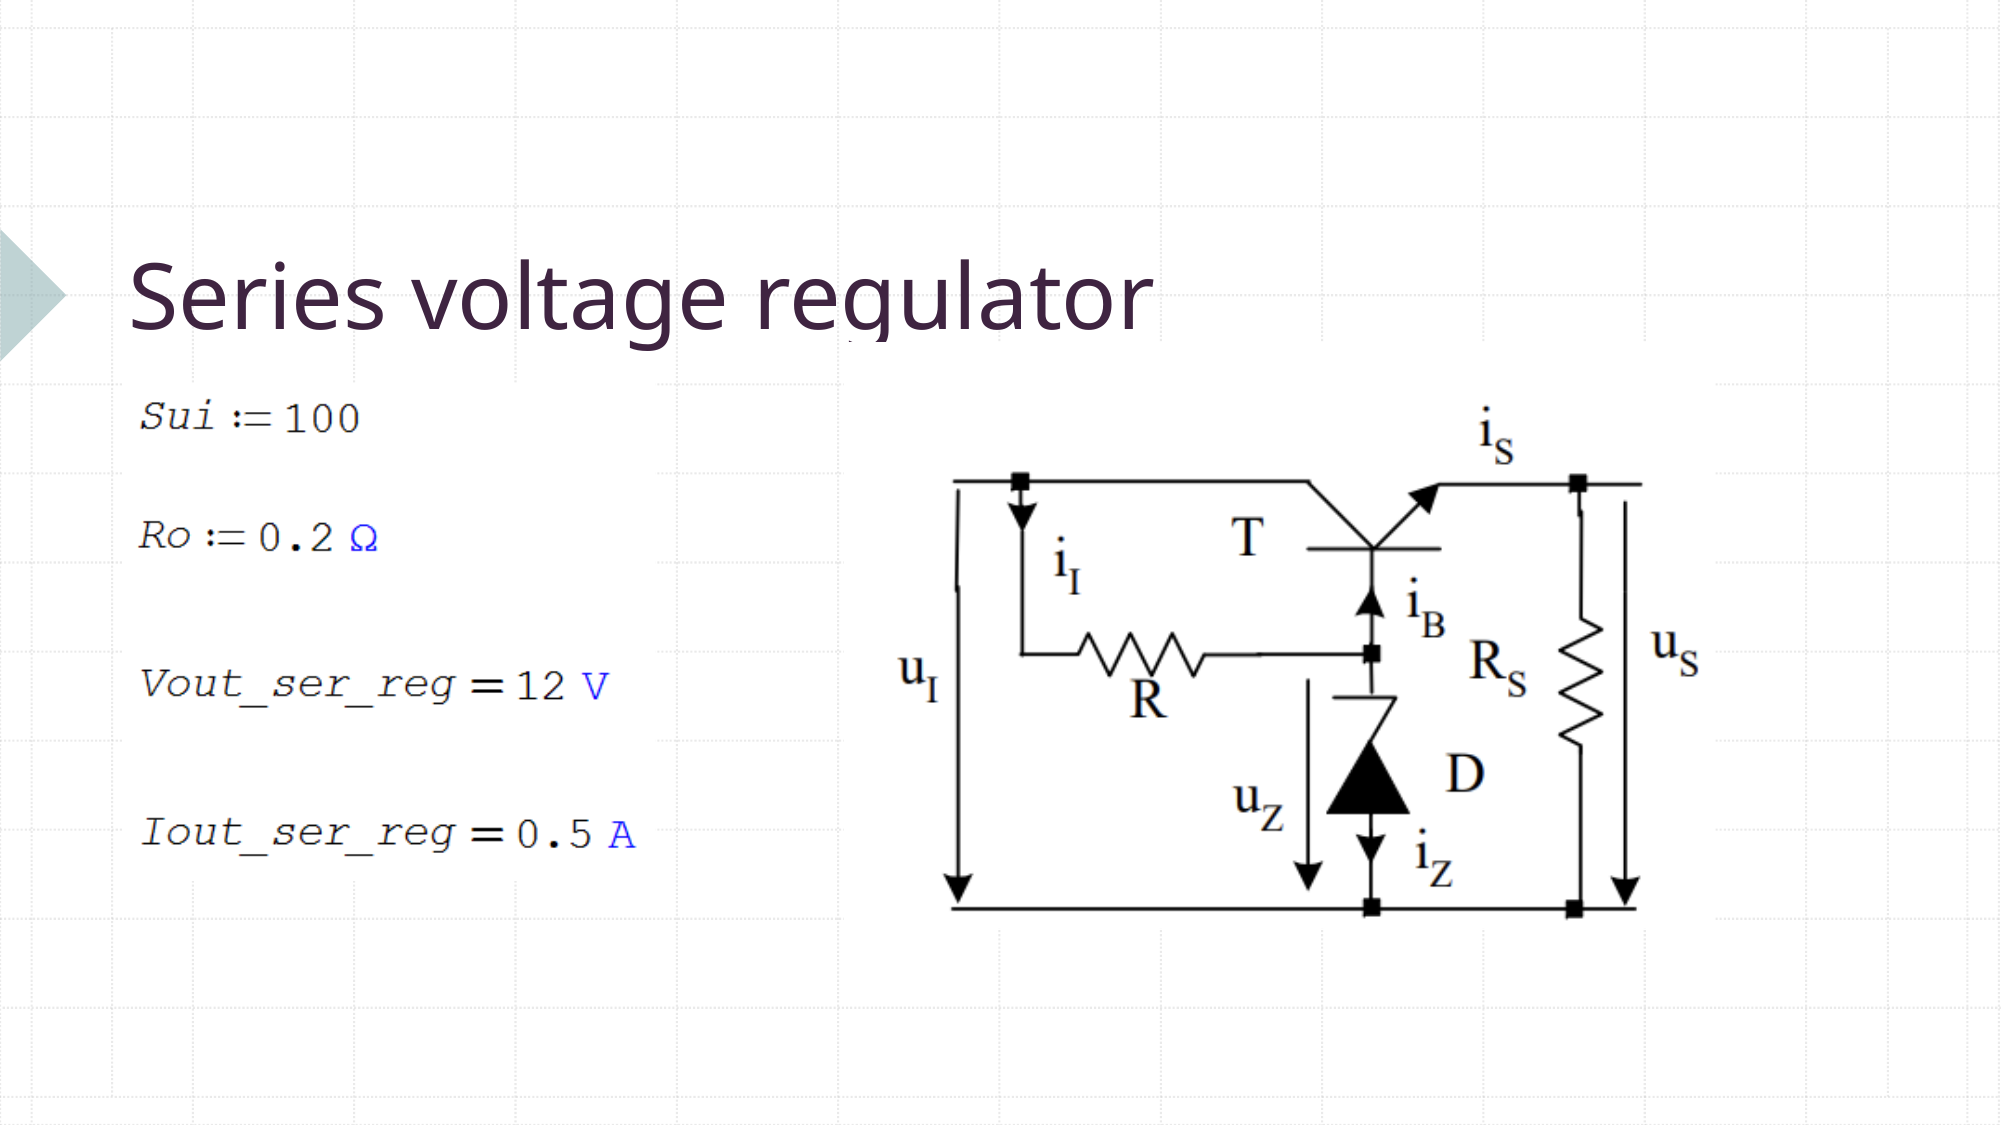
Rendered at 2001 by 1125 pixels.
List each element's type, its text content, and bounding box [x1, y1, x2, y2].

picture [124, 383, 655, 882]
picture [844, 342, 1715, 928]
title Series voltage regulator [113, 119, 1808, 356]
